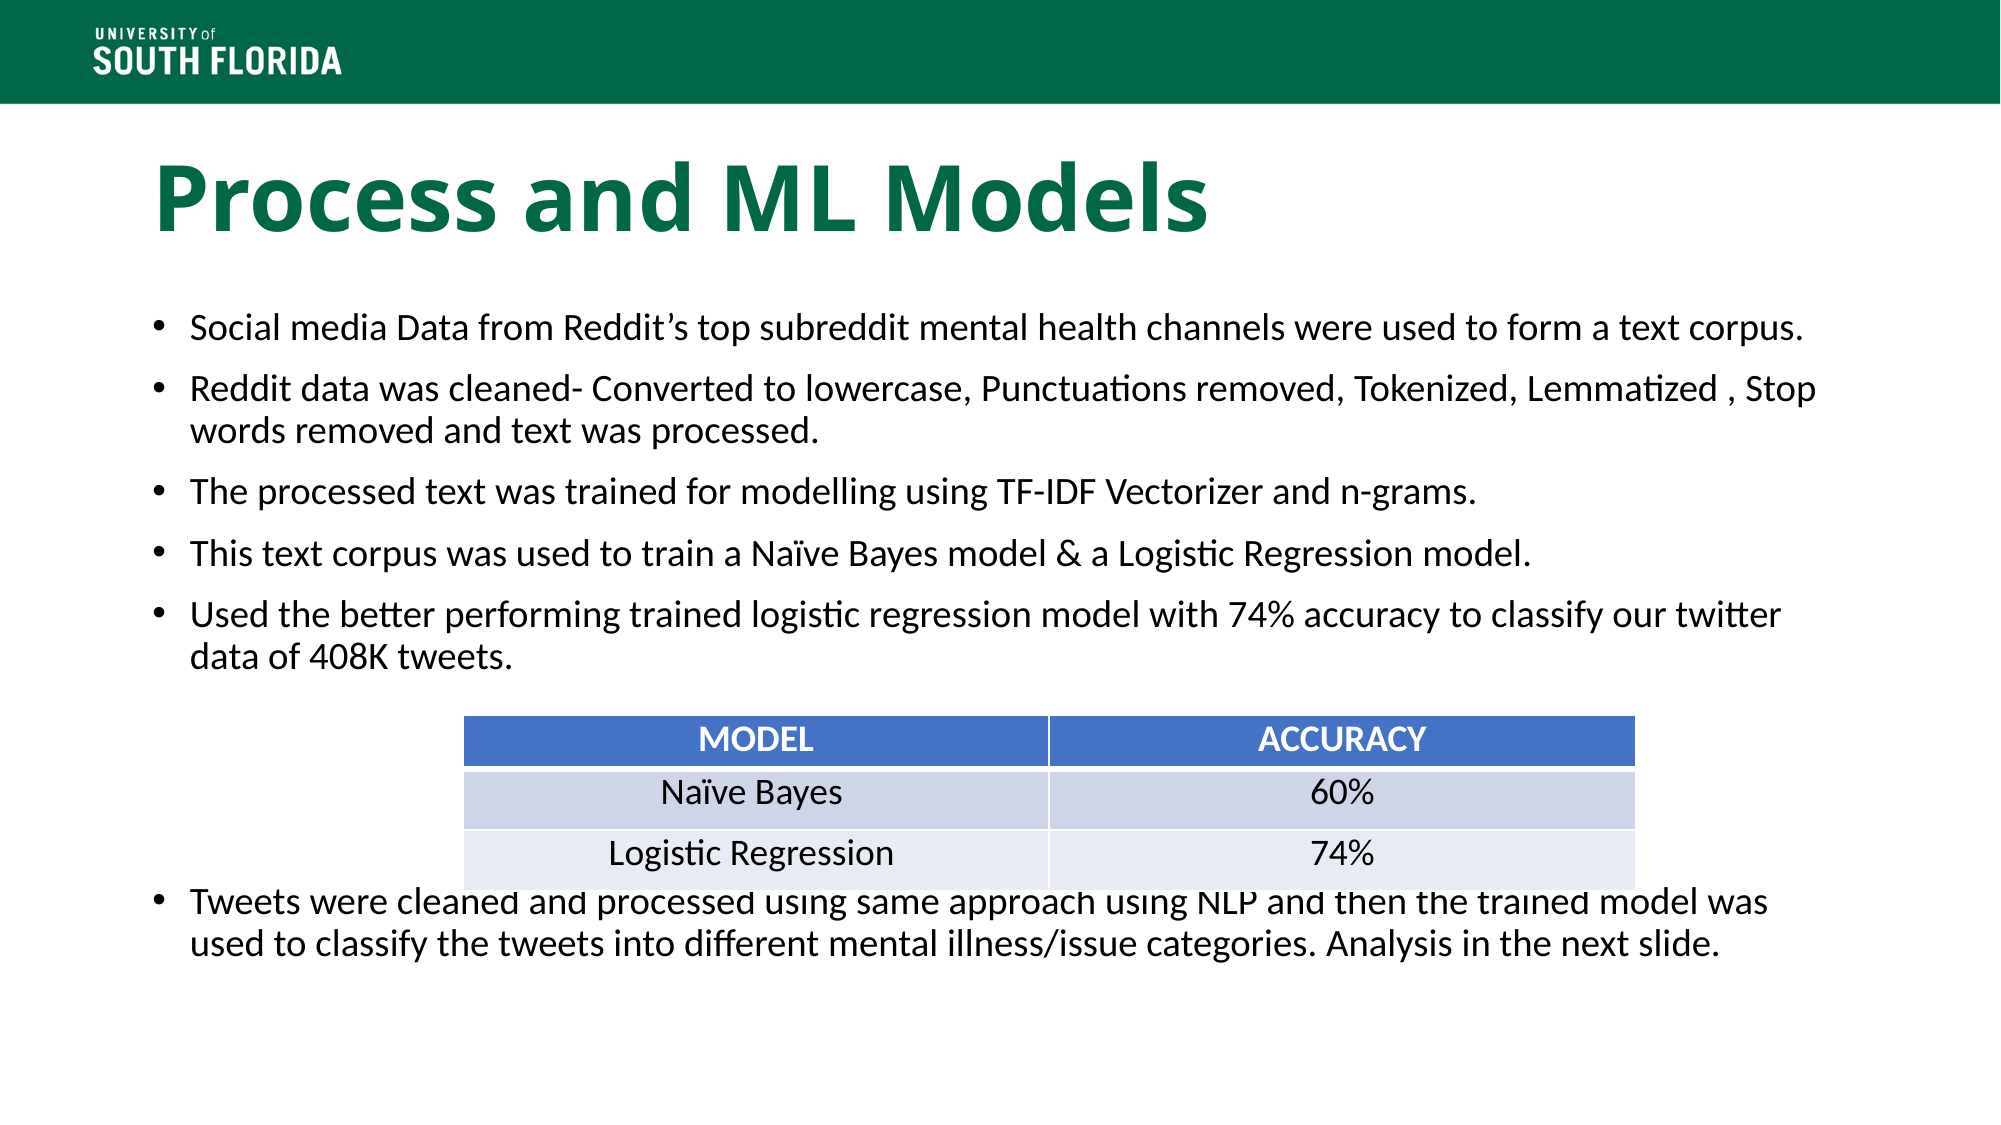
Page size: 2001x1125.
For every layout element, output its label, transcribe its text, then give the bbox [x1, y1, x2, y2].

table_cell Naïve Bayes [464, 772, 1048, 829]
picture [0, 0, 2001, 1125]
table_header ACCURACY [1050, 716, 1635, 766]
table_header MODEL [464, 716, 1048, 766]
table_cell Logistic Regression [464, 831, 1048, 890]
table_cell 60% [1050, 772, 1635, 829]
list Social media Data from Reddit’s top subreddit mental health channels were used to form a text corpus. Reddit data was cleaned- Converted to lowercase, Punctuations removed, Tokenized, Lemmatized , Stop words removed and text was processed. The processed text was trained for modelling using TF-IDF Vectorizer and n-grams. This text corpus was used to train a Naïve Bayes model & a Logistic Regression model. Used the better performing trained logistic regression model with 74% accuracy to classify our twitter data of 408K tweets. Tweets were cleaned and processed using same approach using NLP and then the trained model was used to classify the tweets into different mental illness/issue categories. Analysis in the next slide. [137, 299, 1863, 1014]
table_cell 74% [1050, 831, 1635, 890]
title Process and ML Models [137, 125, 1863, 278]
